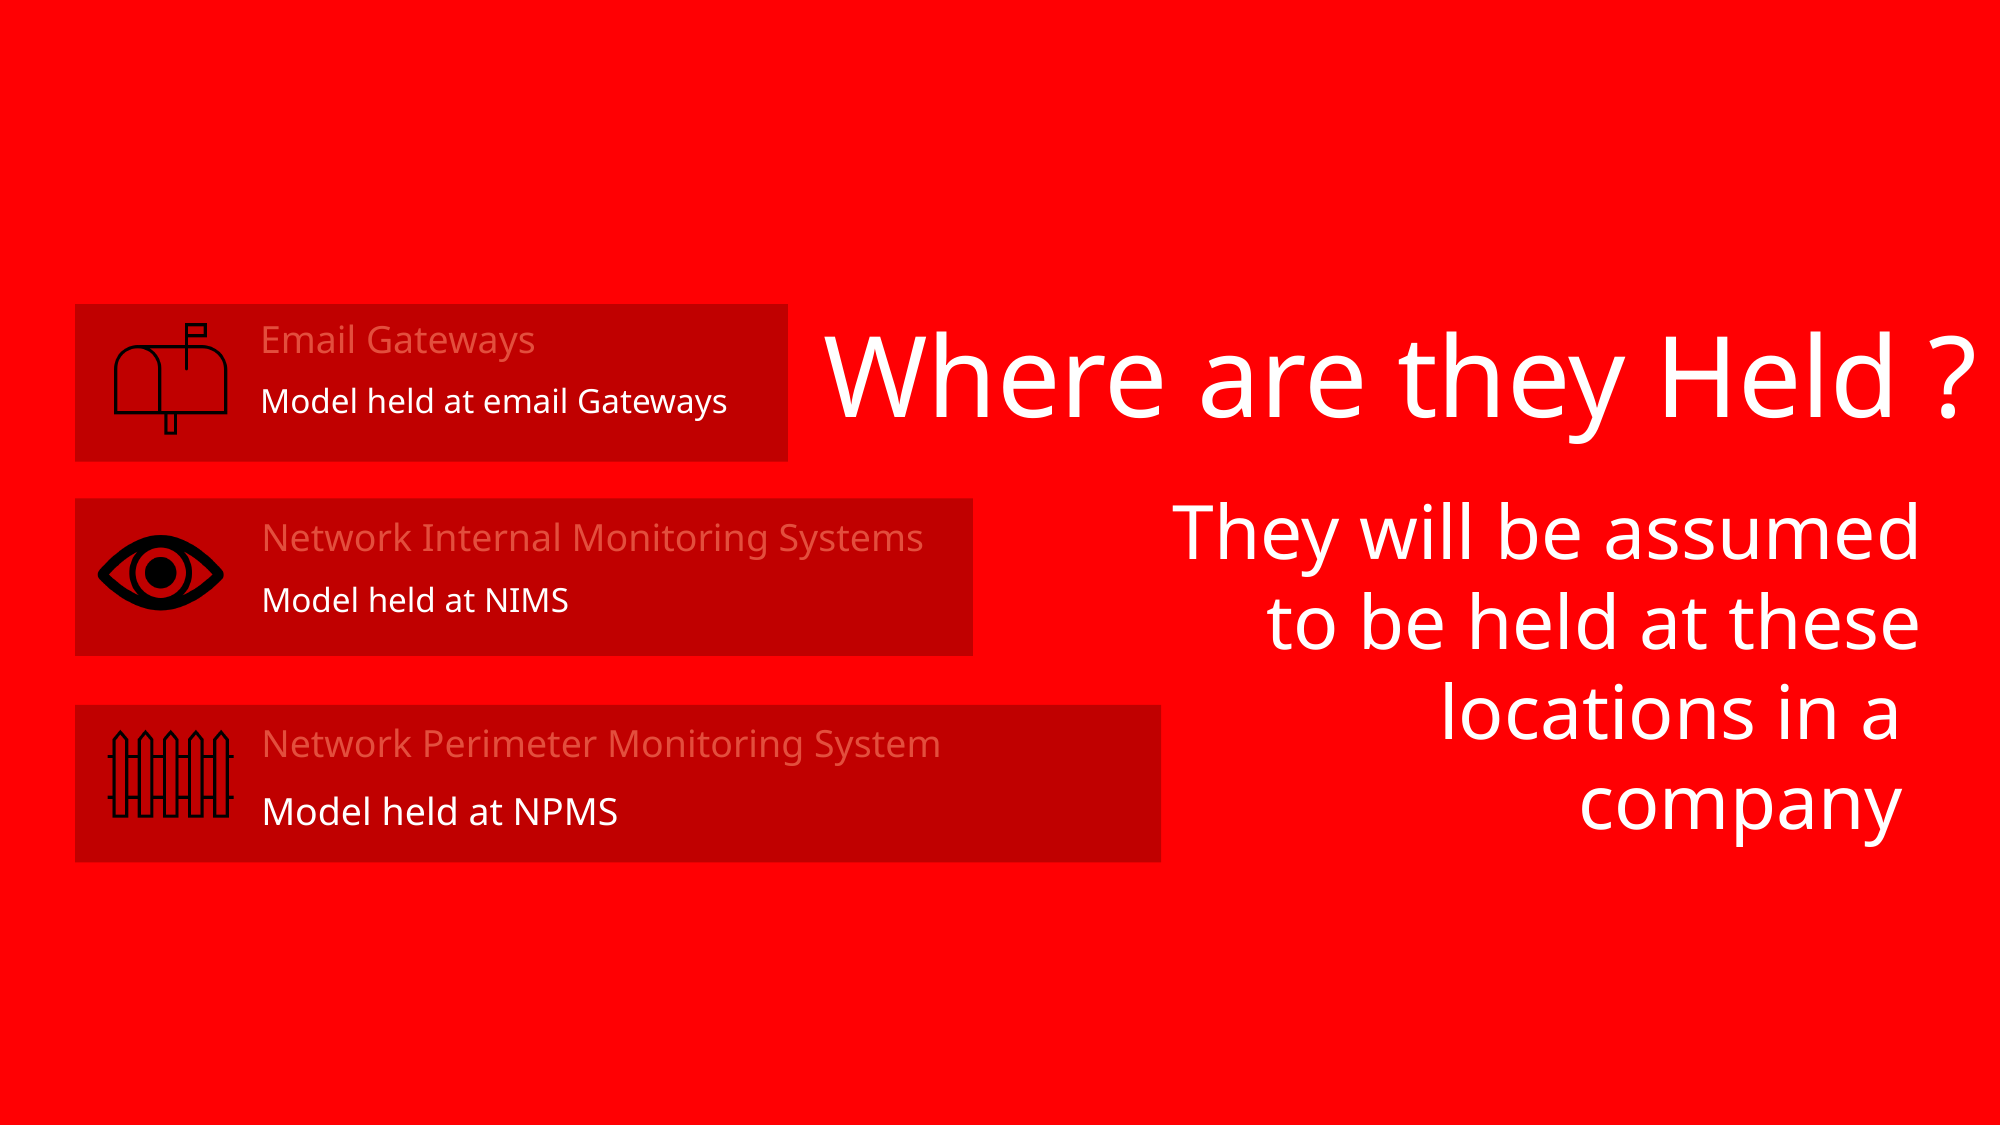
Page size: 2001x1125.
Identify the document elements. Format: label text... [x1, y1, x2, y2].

text_box Network Perimeter Monitoring System Model held at NPMS [246, 712, 1096, 841]
text_box [74, 497, 974, 657]
text_box They will be assumed to be held at these locations in a company [1096, 477, 1938, 853]
text_box Email Gateways Model held at email Gateways [246, 308, 804, 428]
picture [95, 698, 246, 849]
picture [95, 304, 246, 455]
picture [85, 497, 236, 648]
text_box [74, 303, 789, 463]
text_box Network Internal Monitoring Systems Model held at NIMS [246, 506, 973, 627]
text_box Where are they Held ? [808, 298, 1994, 448]
text_box [74, 704, 1162, 863]
